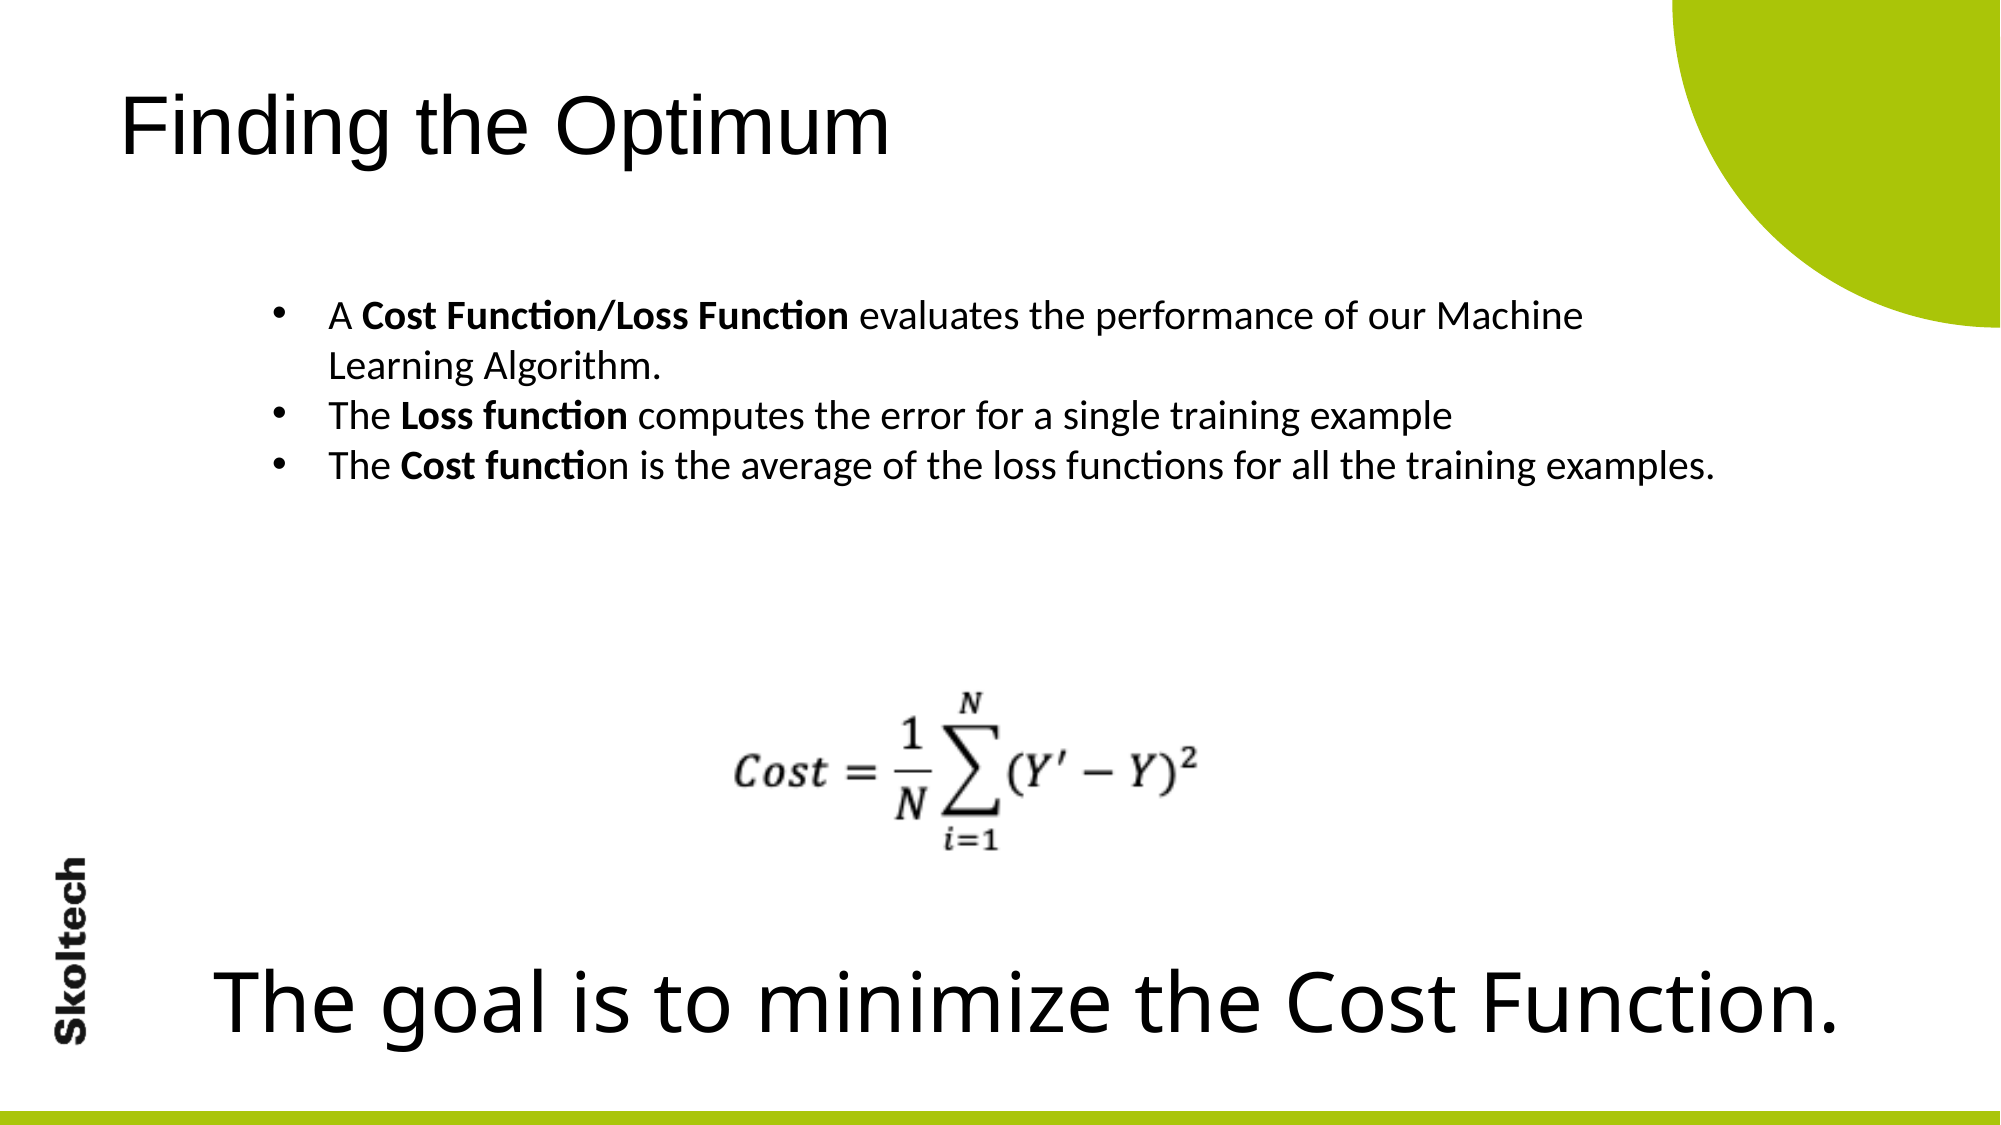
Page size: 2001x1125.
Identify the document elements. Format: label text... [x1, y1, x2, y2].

text_box The goal is to minimize the Cost Function. [198, 941, 1858, 1057]
text_box Finding the Optimum [105, 63, 1841, 289]
text_box A Cost Function/Loss Function evaluates the performance of our Machine Learning Algorithm. The Loss function computes the error for a single training example The Cost function is the average of the loss functions for all the training examples. [257, 280, 1743, 496]
picture [644, 627, 1228, 953]
picture [54, 853, 86, 1050]
